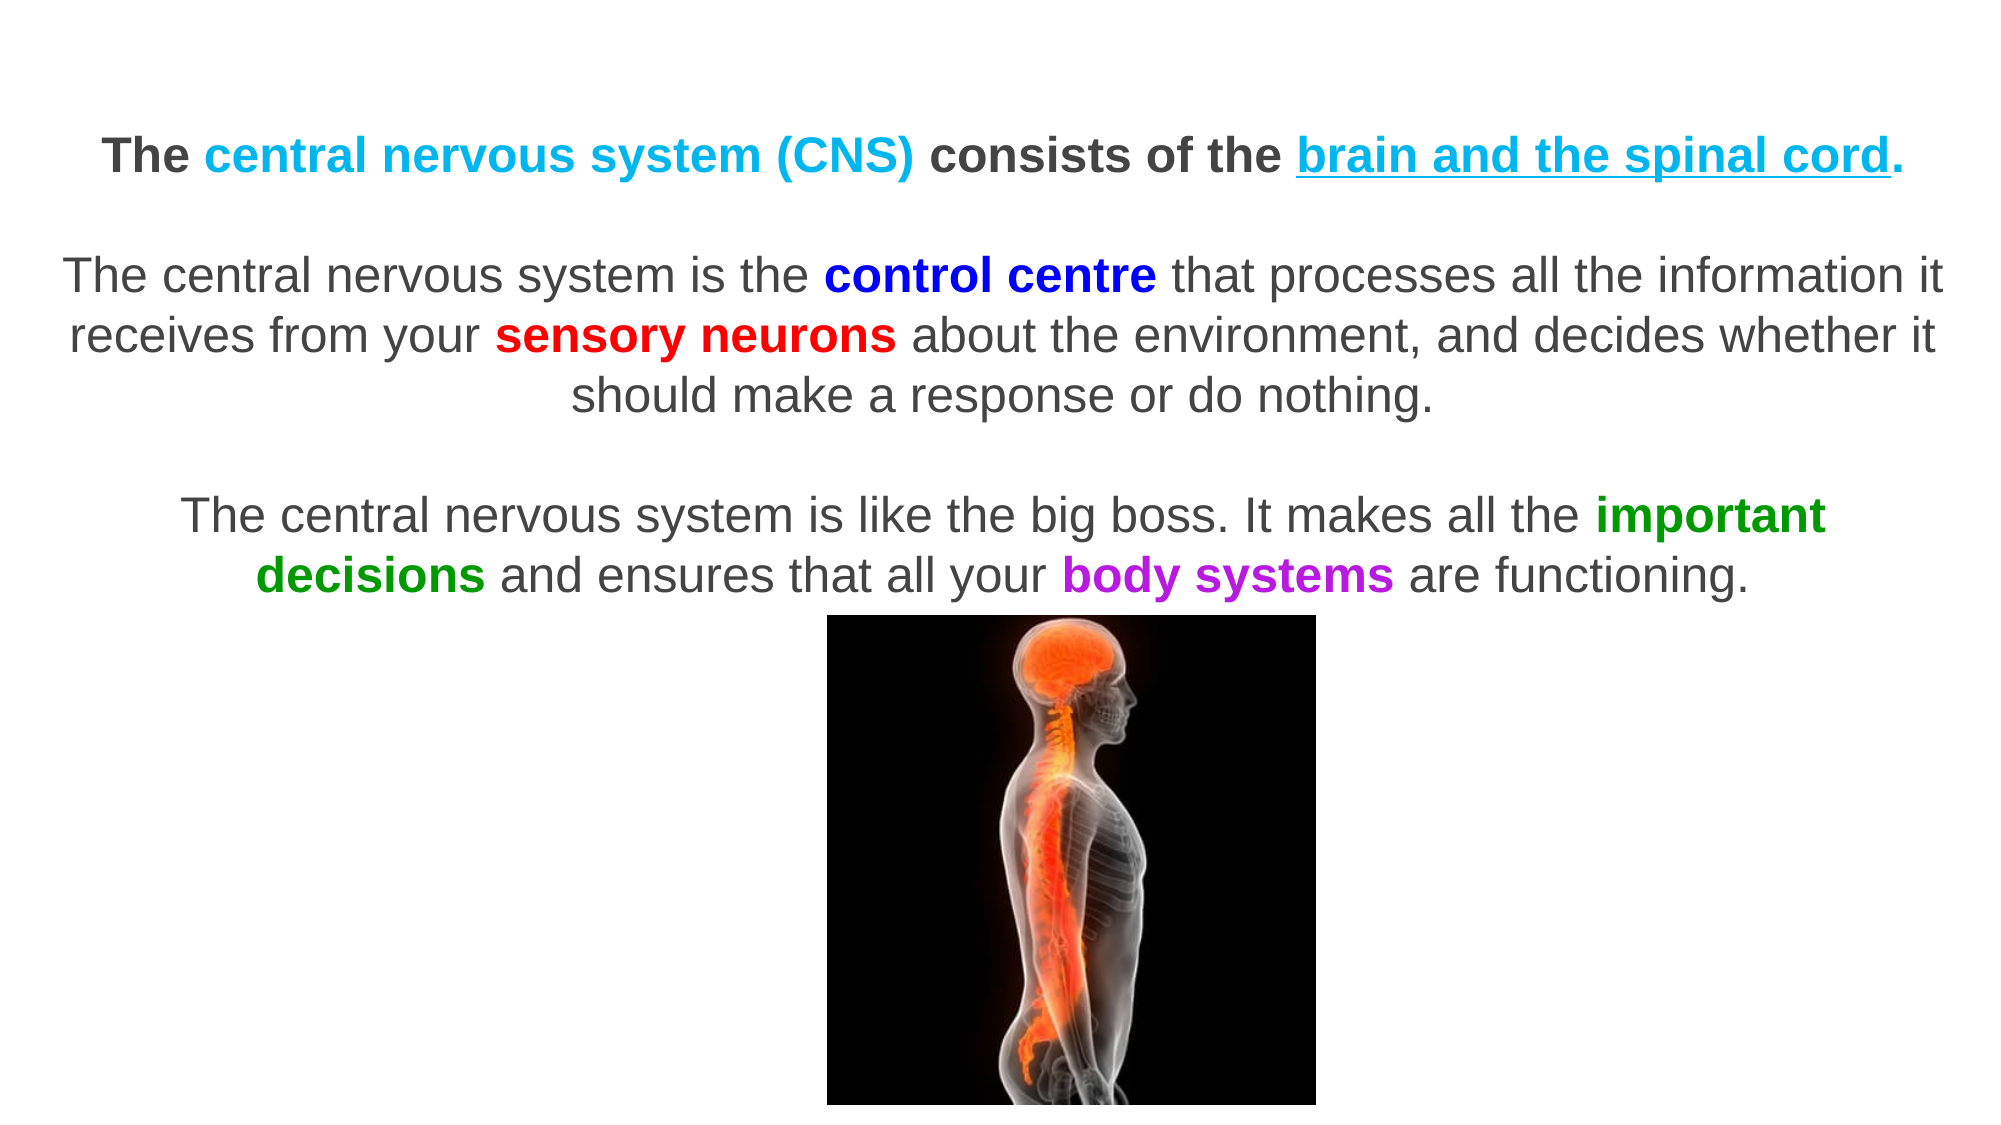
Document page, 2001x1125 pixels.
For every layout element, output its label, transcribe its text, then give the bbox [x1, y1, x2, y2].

picture [827, 615, 1316, 1105]
text_box The central nervous system (CNS) consists of the brain and the spinal cord. The central nervous system is the control centre that processes all the information it receives from your sensory neurons about the environment, and decides whether it should make a response or do nothing. The central nervous system is like the big boss. It makes all the important decisions and ensures that all your body systems are functioning. [37, 115, 1969, 611]
